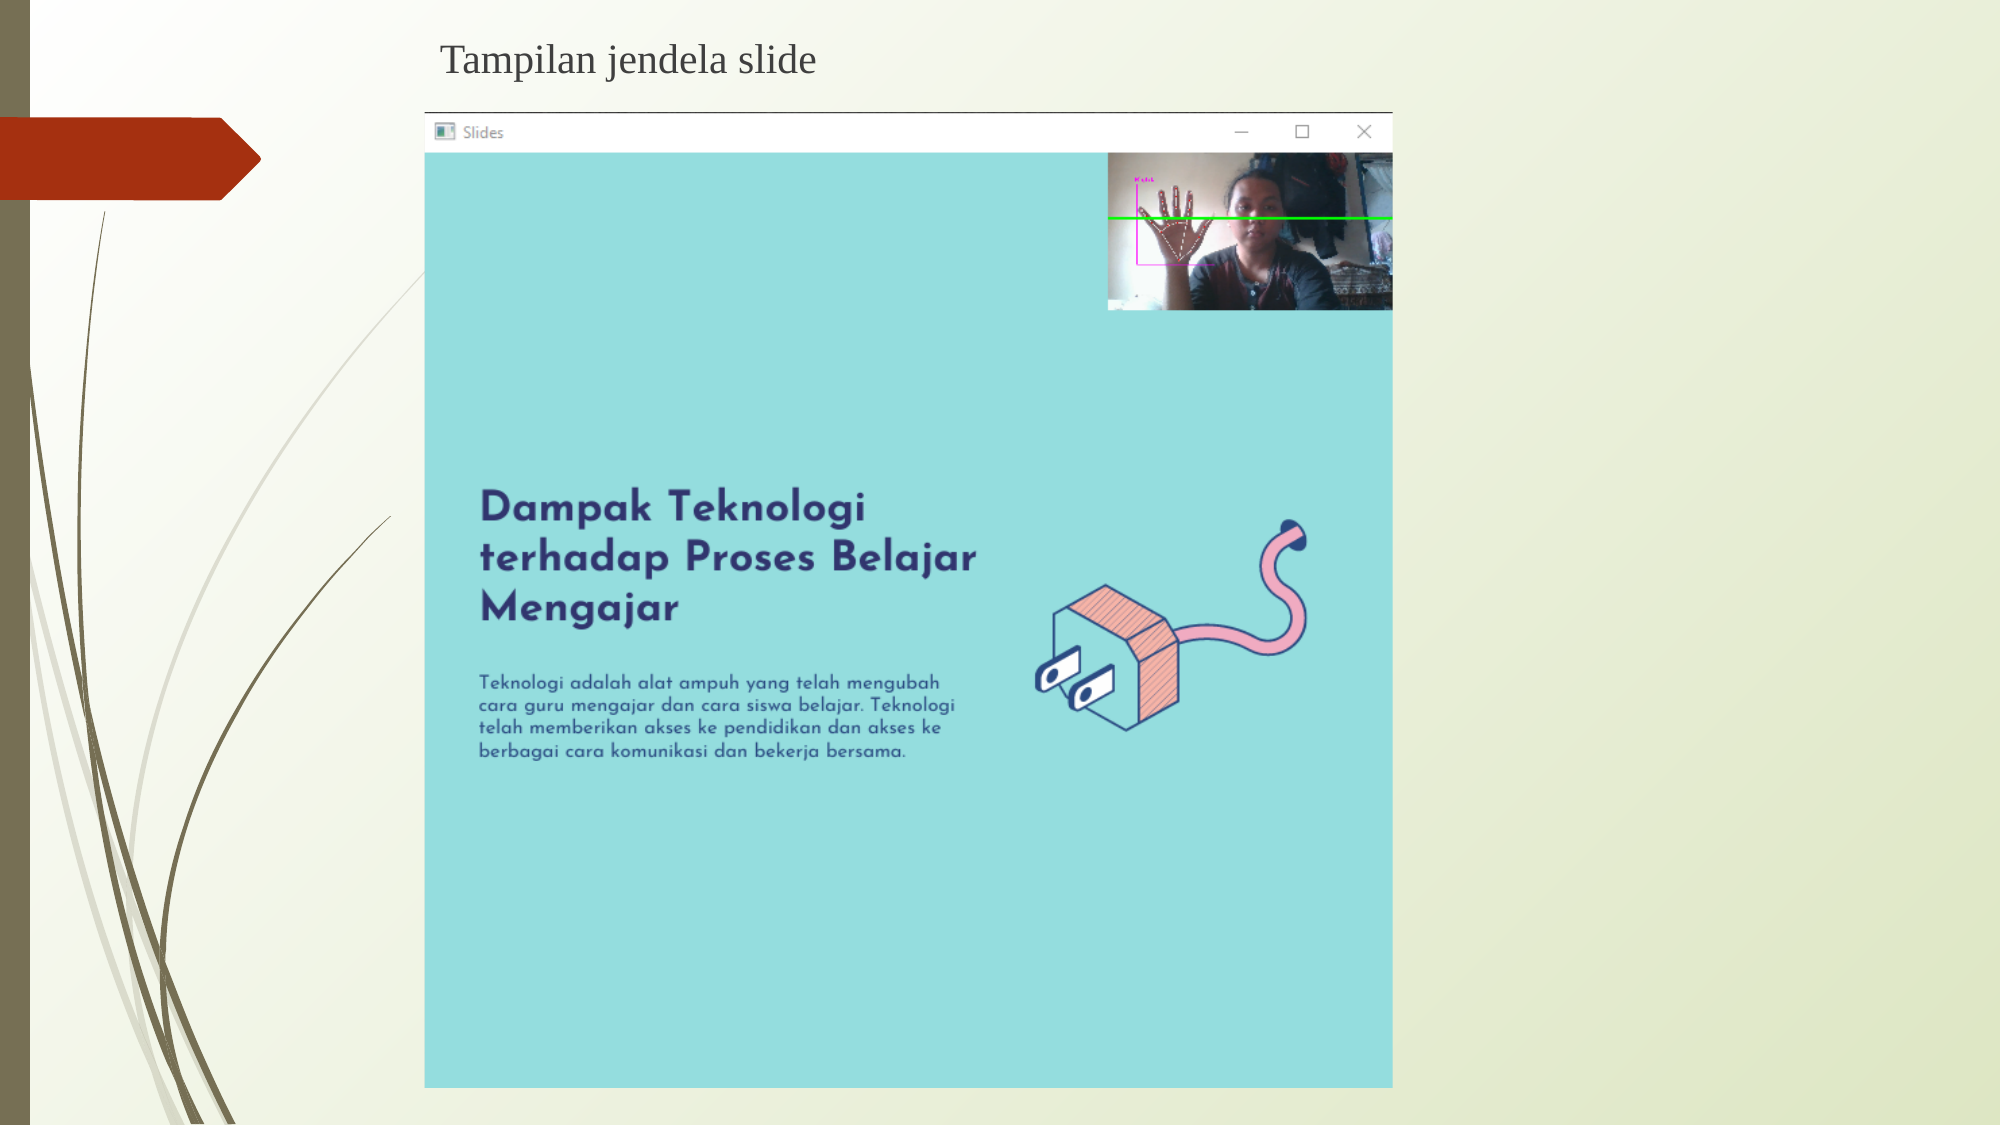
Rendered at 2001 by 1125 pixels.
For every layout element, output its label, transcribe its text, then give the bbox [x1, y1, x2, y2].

picture [424, 112, 1393, 1089]
list Tampilan jendela slide [424, 24, 1888, 970]
